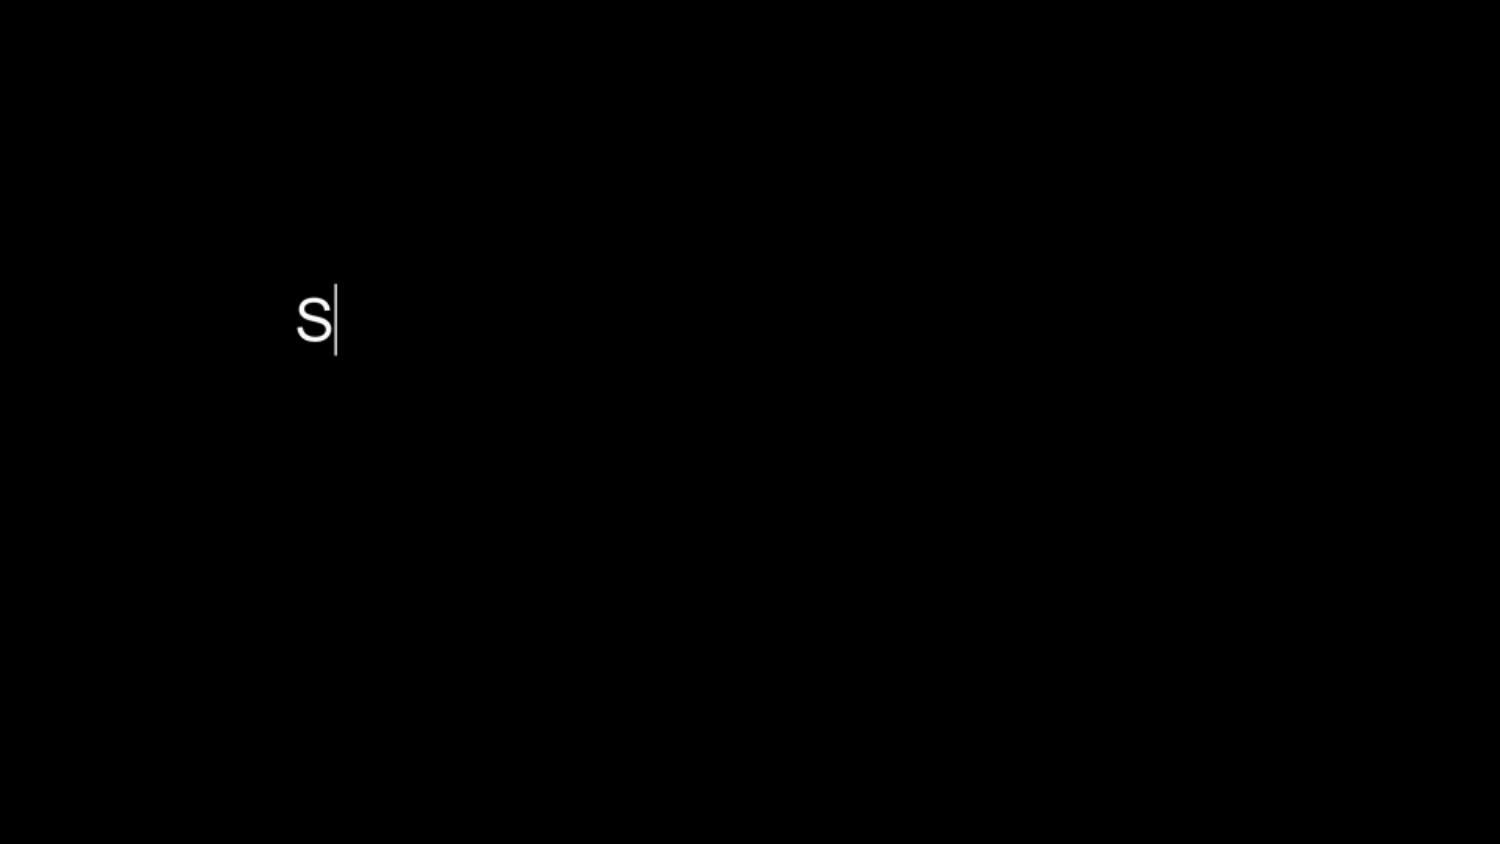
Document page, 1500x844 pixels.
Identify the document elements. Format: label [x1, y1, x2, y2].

picture [267, 278, 1268, 607]
